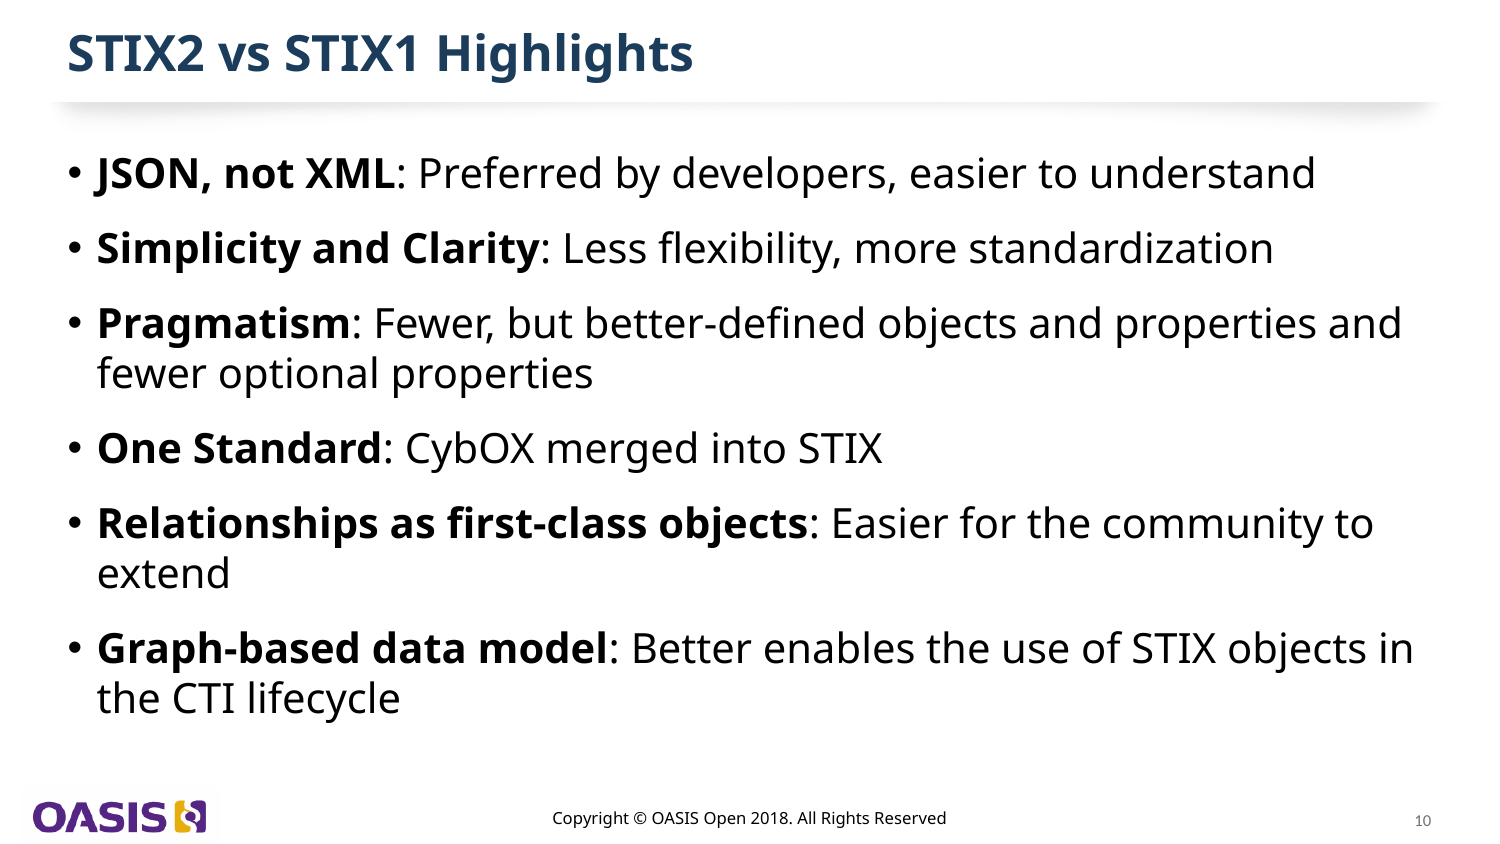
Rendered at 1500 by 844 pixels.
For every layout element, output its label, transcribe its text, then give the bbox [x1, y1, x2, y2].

list JSON, not XML: Preferred by developers, easier to understand Simplicity and Clarity: Less flexibility, more standardization Pragmatism: Fewer, but better-defined objects and properties and fewer optional properties One Standard: CybOX merged into STIX Relationships as first-class objects: Easier for the community to extend Graph-based data model: Better enables the use of STIX objects in the CTI lifecycle [56, 141, 1433, 782]
title STIX2 vs STIX1 Highlights [56, 8, 1433, 103]
picture [20, 786, 221, 844]
